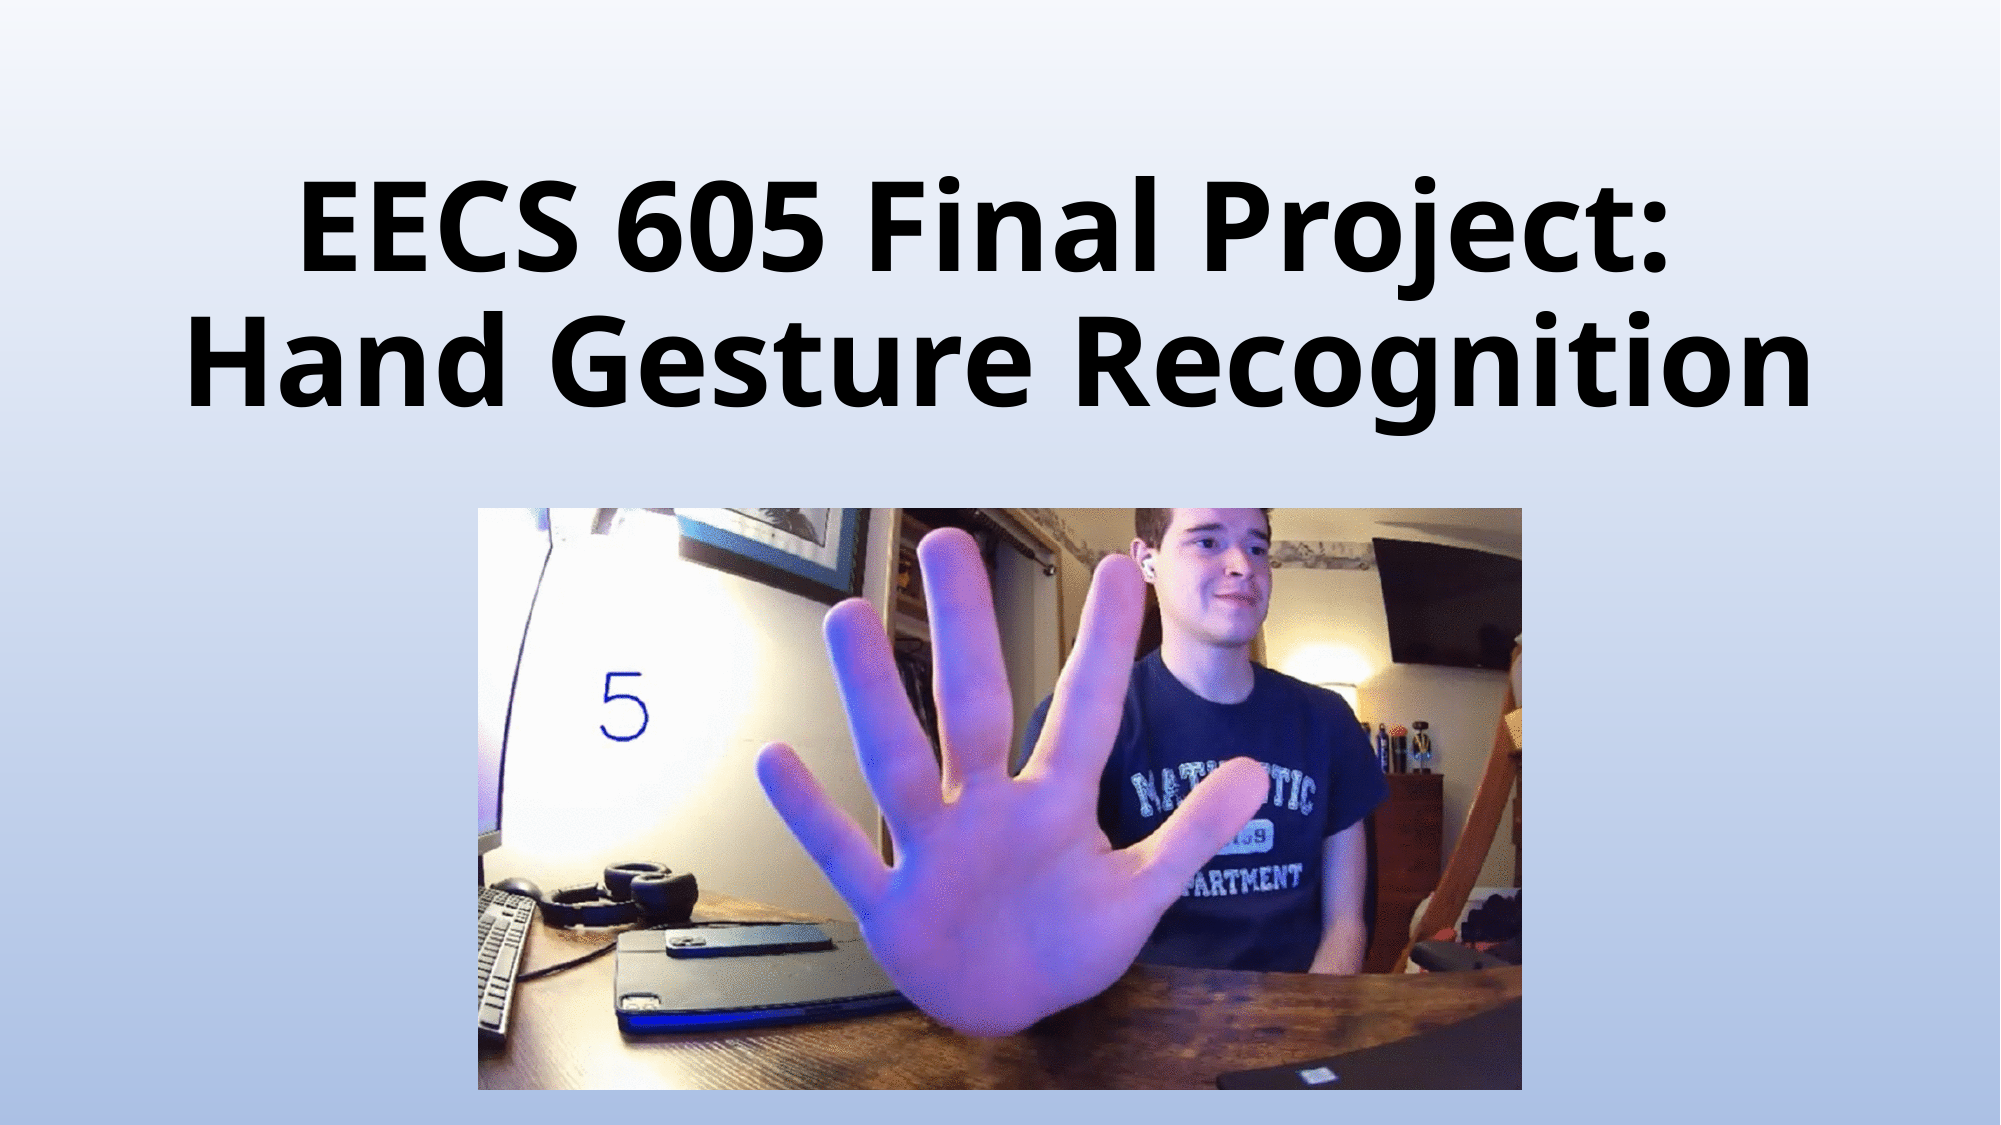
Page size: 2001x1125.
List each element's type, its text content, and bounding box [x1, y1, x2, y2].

title EECS 605 Final Project: Hand Gesture Recognition [148, 180, 1852, 441]
picture [478, 508, 1522, 1090]
